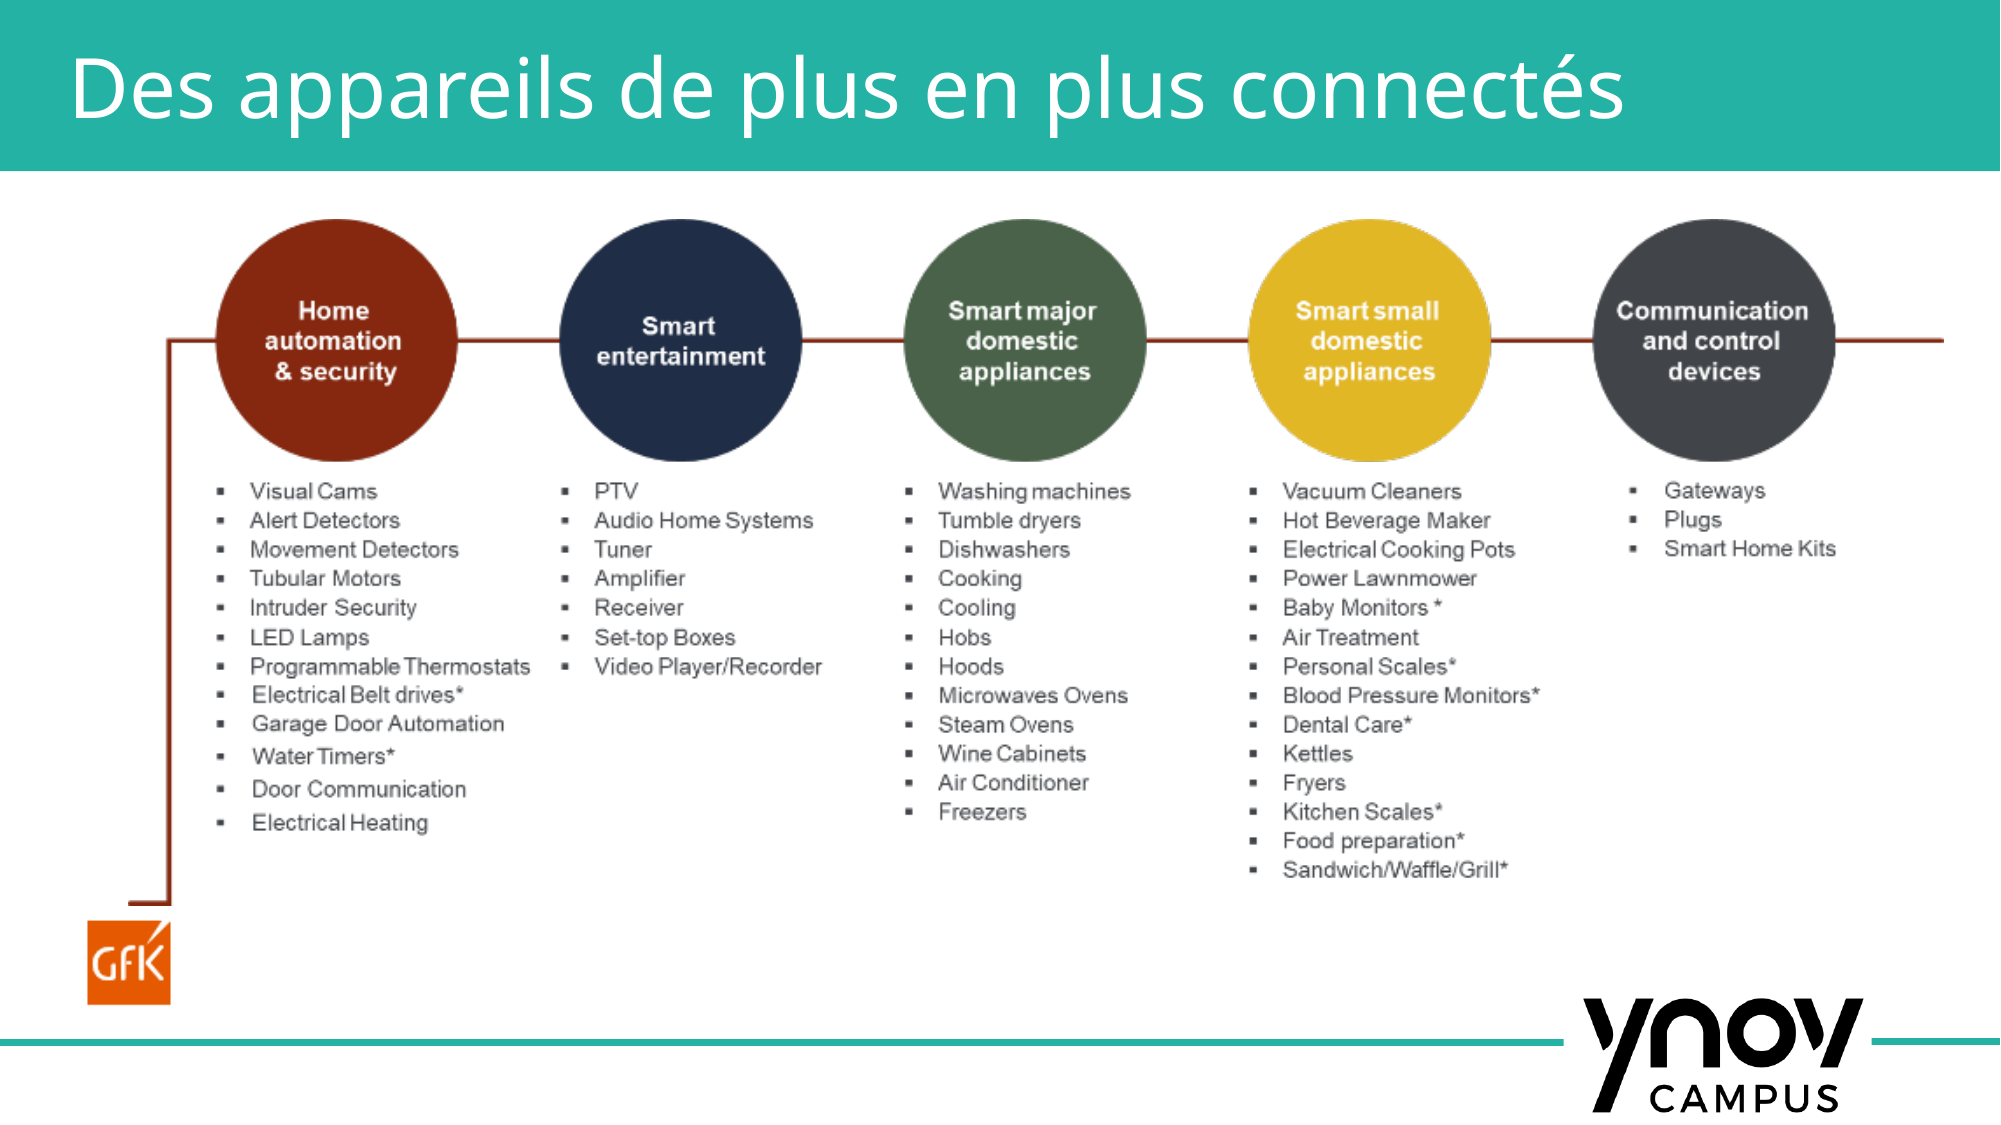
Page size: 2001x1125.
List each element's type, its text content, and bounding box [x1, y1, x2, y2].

text_box Des appareils de plus en plus connectés [53, 27, 1838, 143]
picture [128, 219, 1944, 906]
picture [79, 914, 178, 1014]
picture [1563, 988, 1872, 1124]
text_box [0, 0, 2000, 172]
